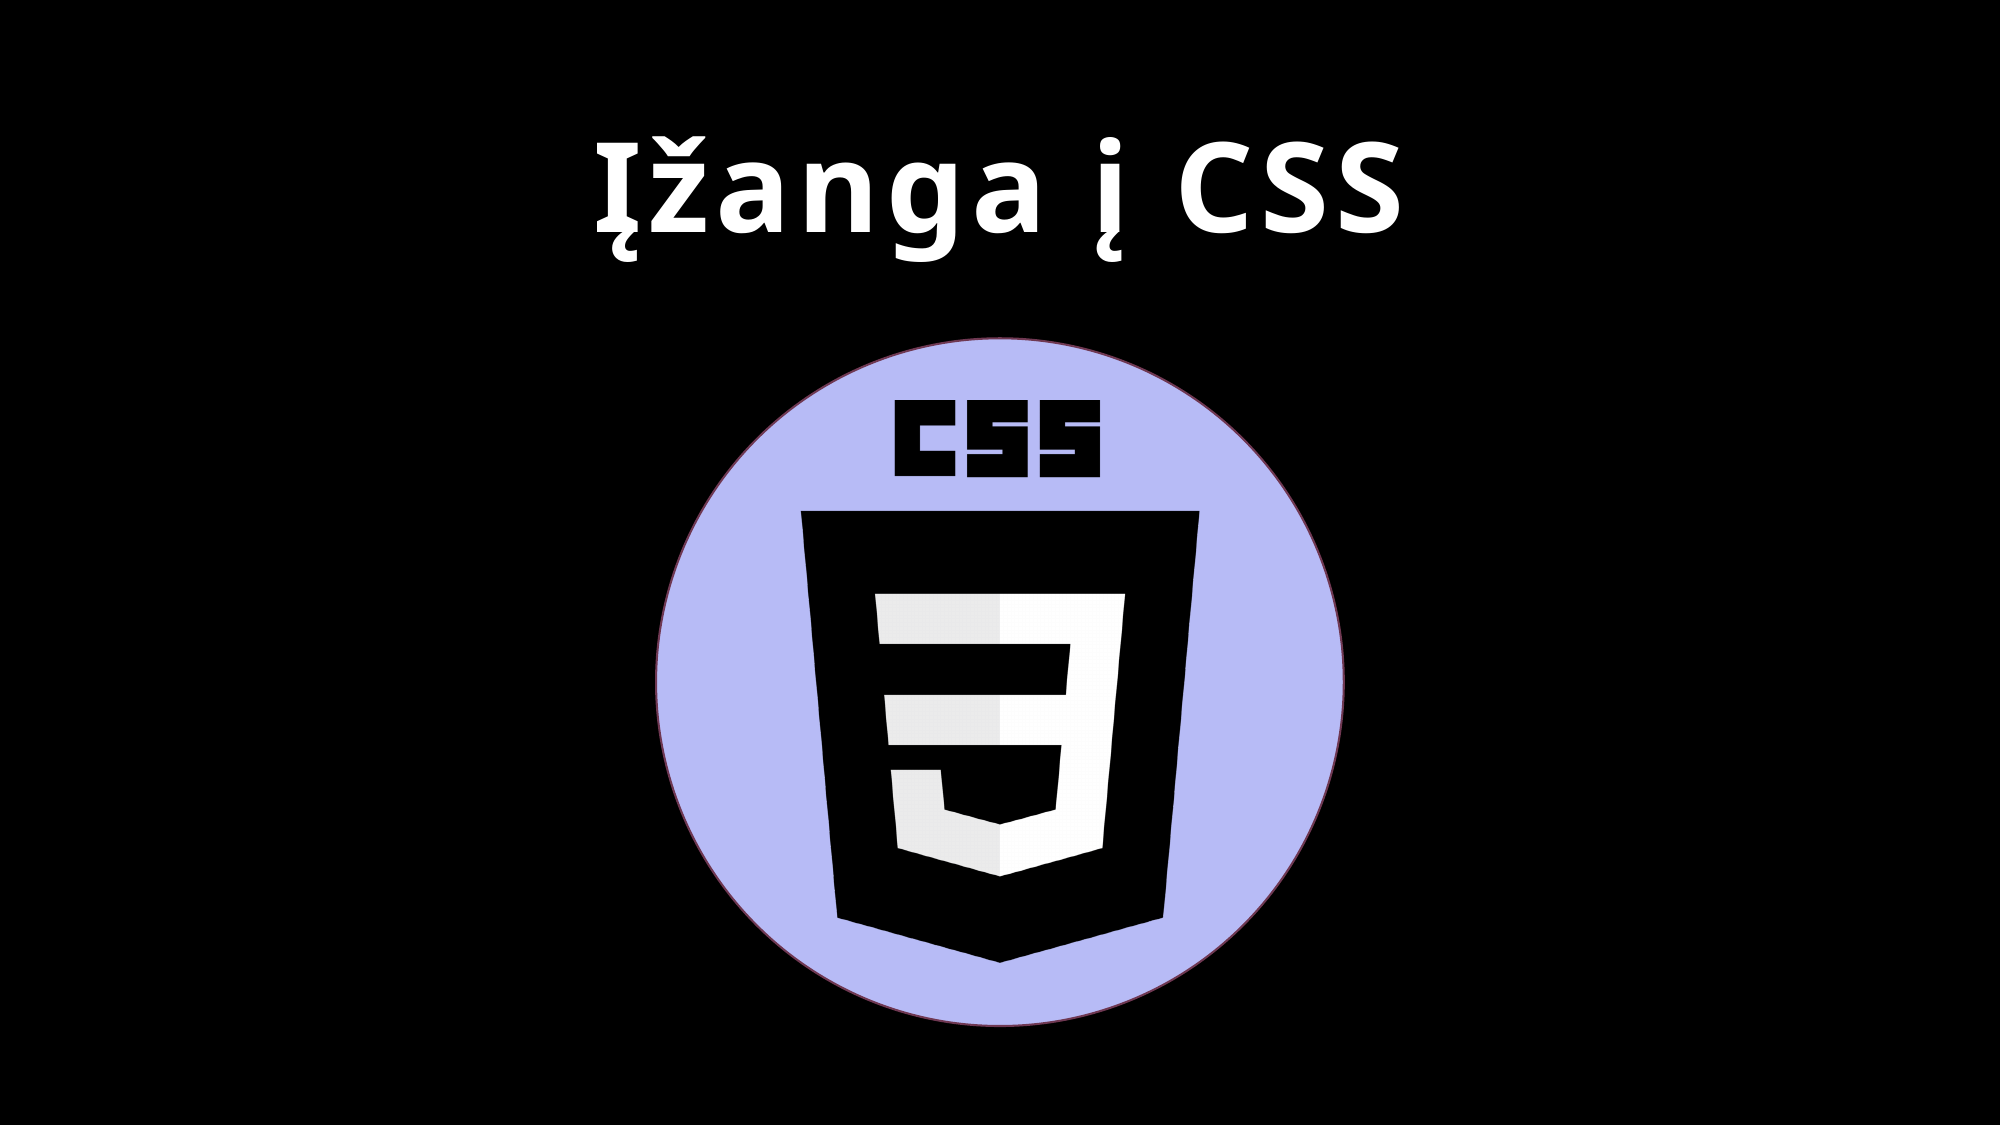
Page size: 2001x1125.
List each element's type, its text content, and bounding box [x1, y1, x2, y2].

text_box [801, 964, 1199, 1028]
picture [800, 400, 1200, 964]
text_box [655, 401, 800, 964]
text_box [801, 337, 1199, 400]
text_box [1200, 401, 1345, 964]
title Įžanga į CSS [236, 102, 1764, 267]
